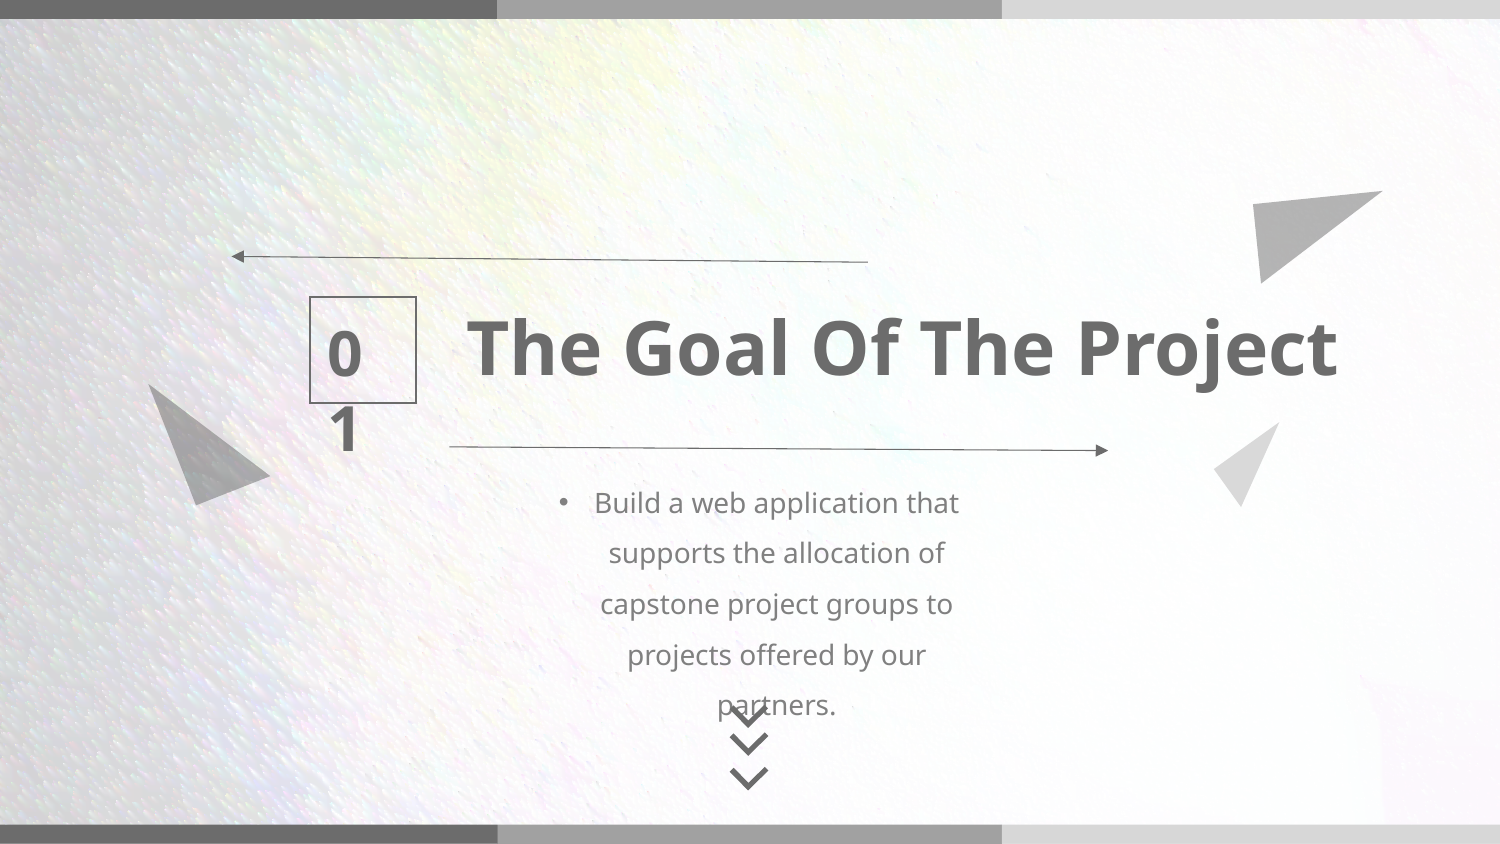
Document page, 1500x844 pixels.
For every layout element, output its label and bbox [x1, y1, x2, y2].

text_box [0, 825, 497, 844]
text_box [449, 446, 1109, 451]
text_box [309, 297, 416, 474]
text_box [497, 825, 1001, 844]
text_box [1001, 825, 1500, 844]
text_box [0, 0, 496, 19]
picture [0, 19, 1500, 825]
text_box [1001, 0, 1500, 19]
text_box [231, 256, 868, 263]
text_box [734, 695, 764, 785]
text_box [496, 0, 1001, 19]
